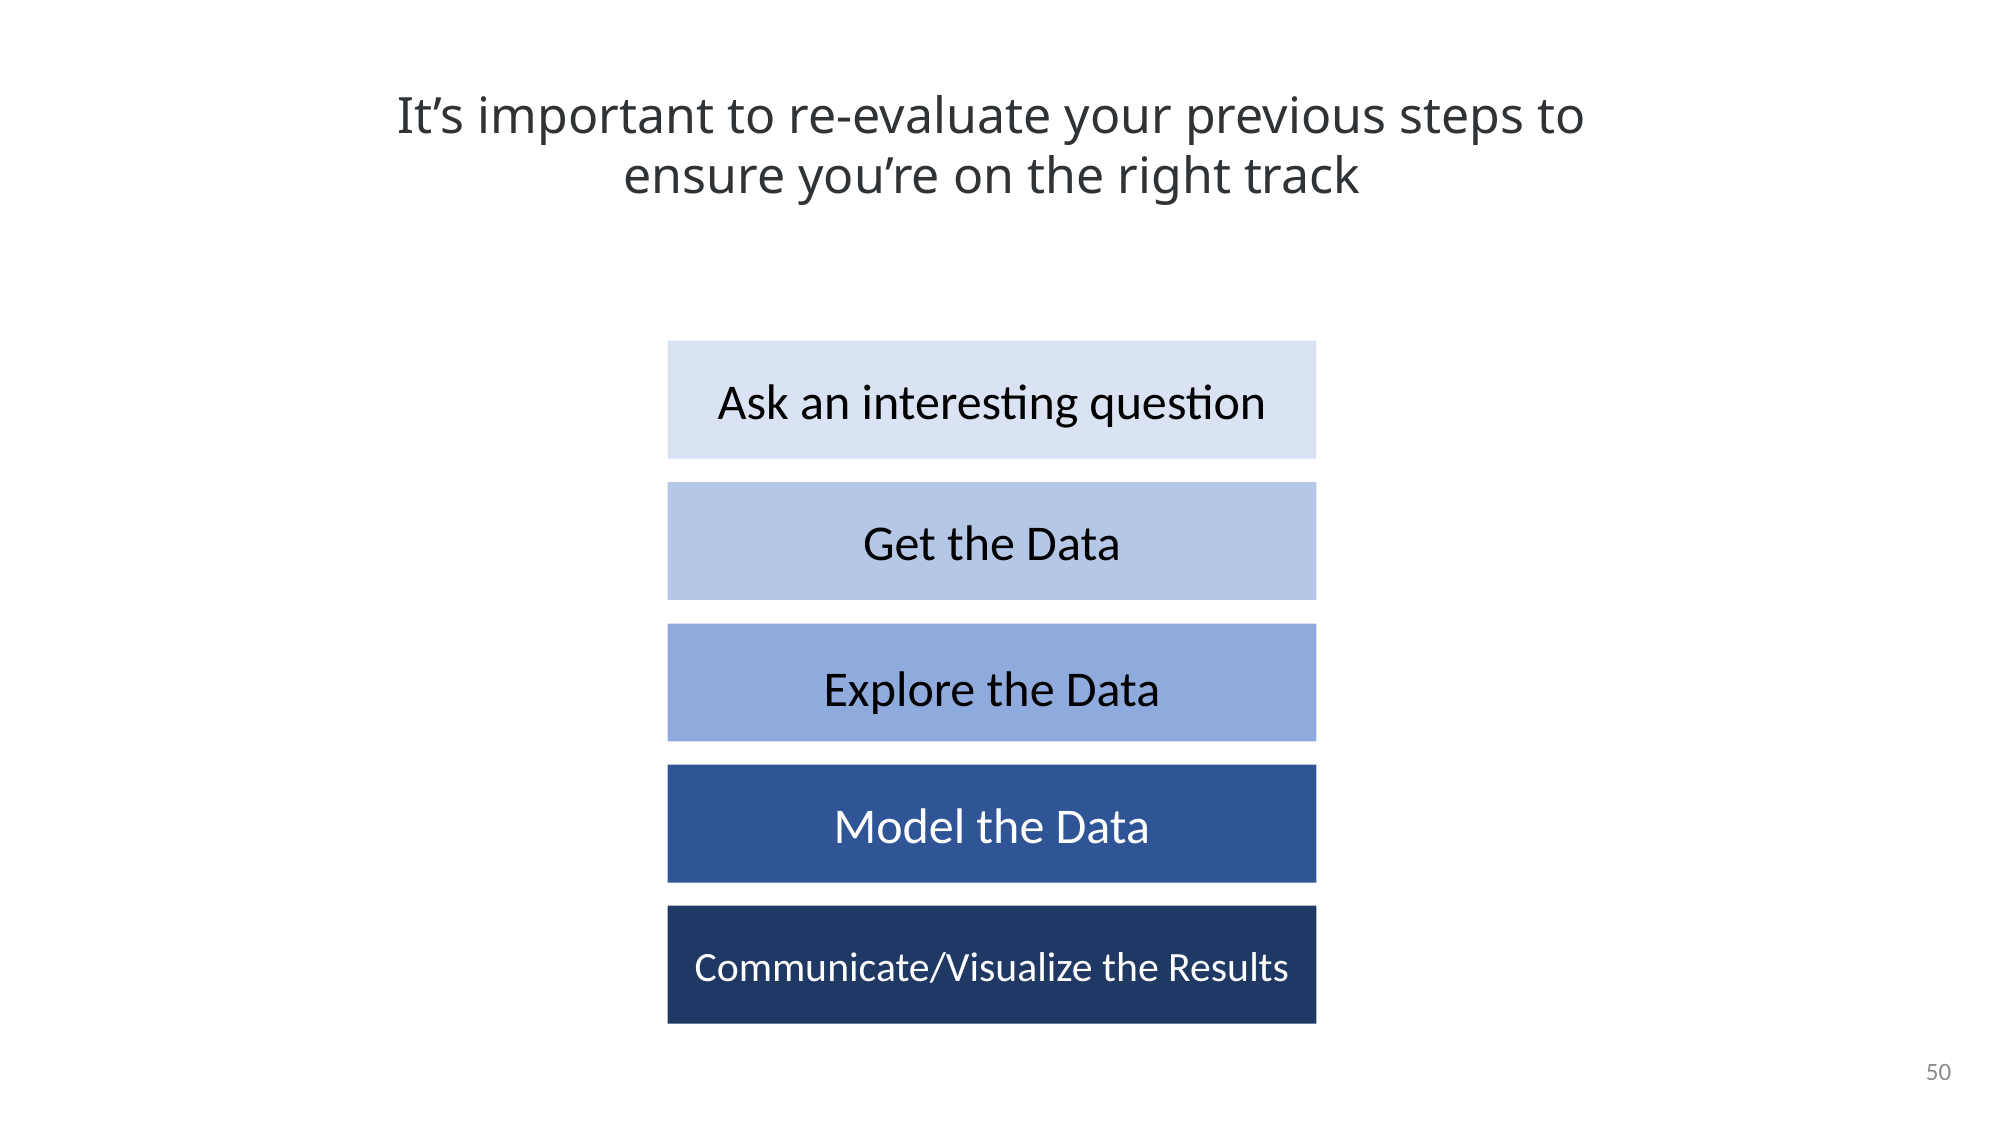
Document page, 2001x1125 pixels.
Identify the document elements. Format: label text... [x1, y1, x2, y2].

text_box Ask an interesting question [667, 340, 1317, 459]
text_box [667, 764, 1317, 883]
text_box Get the Data [848, 503, 1136, 578]
text_box [667, 623, 1317, 742]
text_box [667, 481, 1317, 600]
text_box Model the Data [818, 785, 1166, 861]
text_box Explore the Data [808, 648, 1176, 724]
text_box [667, 905, 1317, 1024]
slide_number 50 [1883, 1040, 1967, 1101]
text_box It’s important to re-evaluate your previous steps to ensure you’re on the right track [310, 76, 1674, 212]
text_box Communicate/Visualize the Results [679, 931, 1305, 997]
